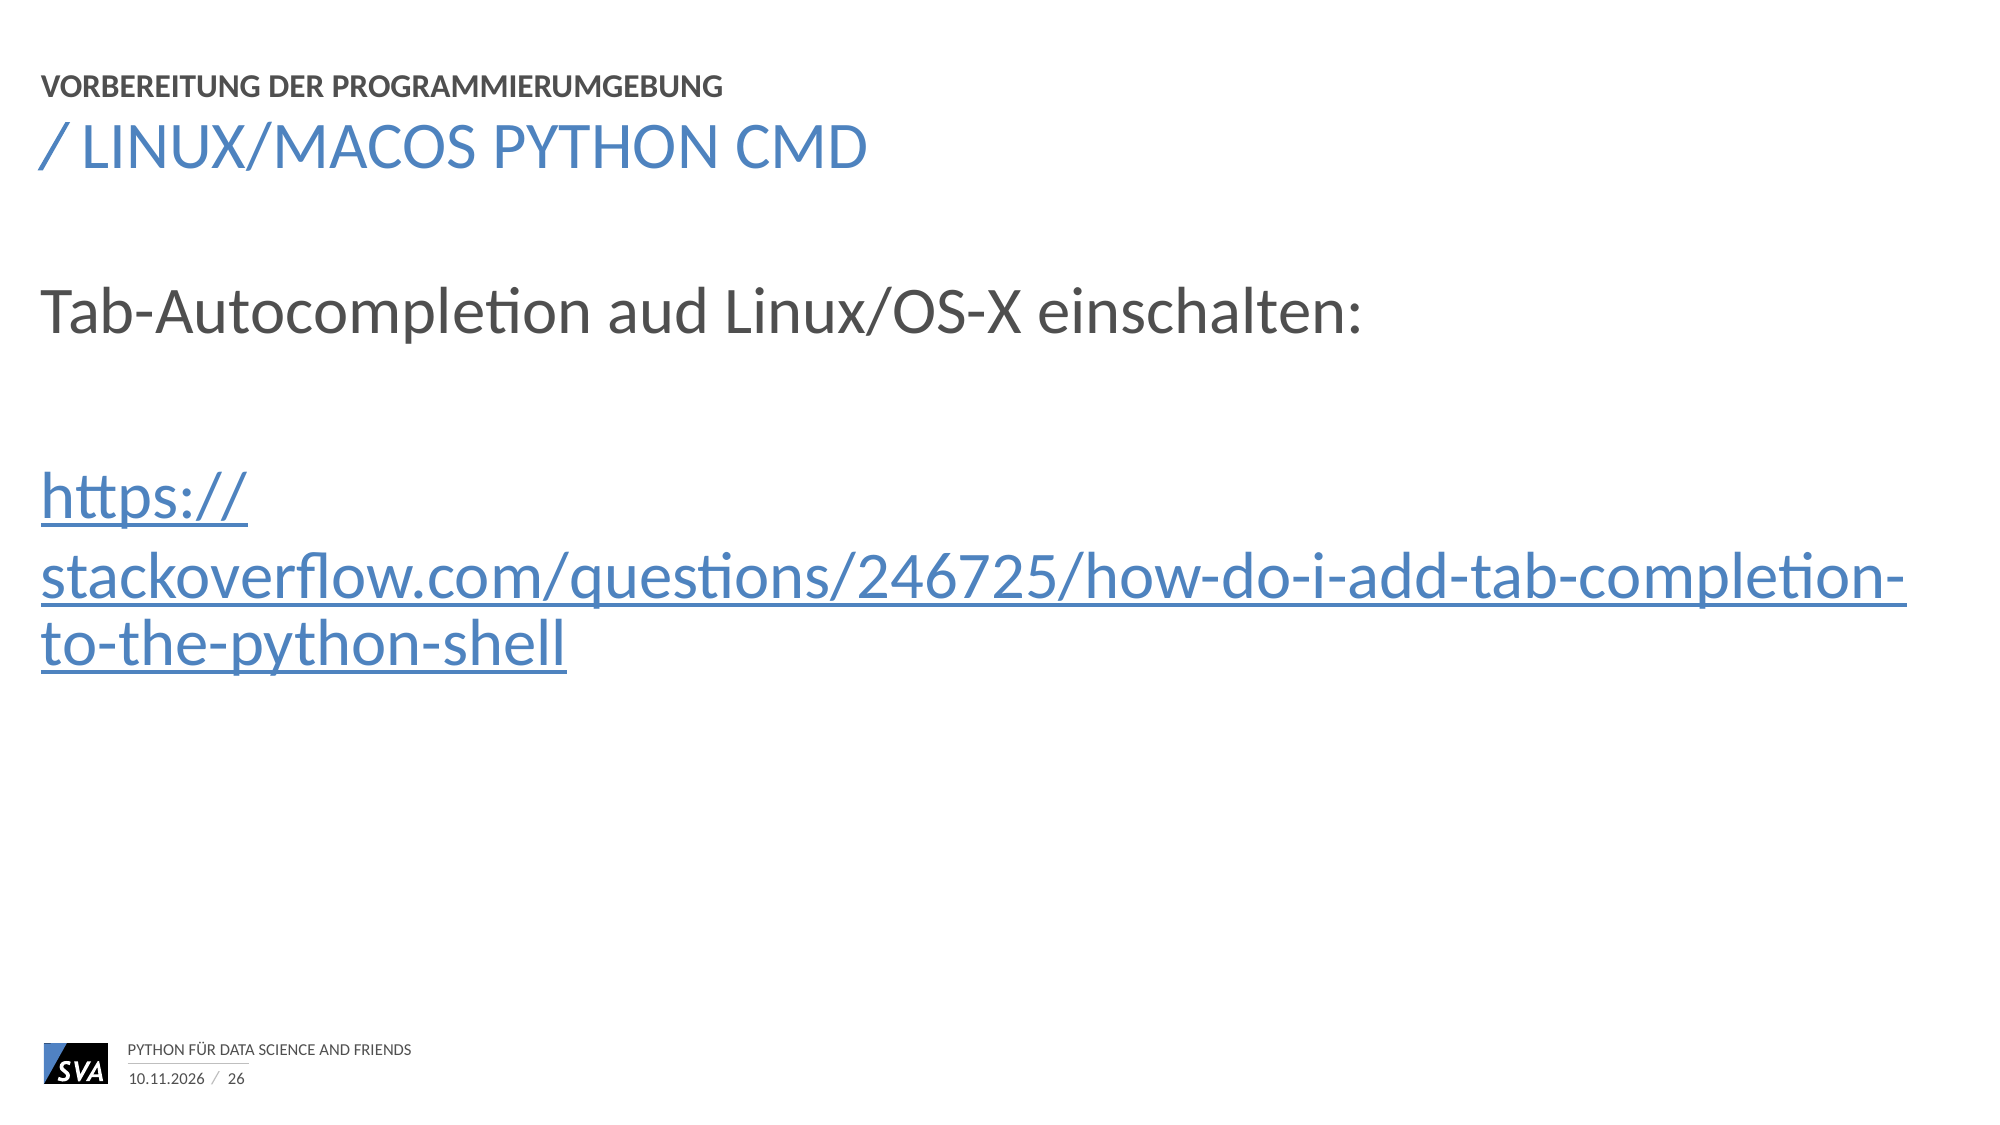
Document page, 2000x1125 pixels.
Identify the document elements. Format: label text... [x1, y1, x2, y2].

list Tab-Autocompletion aud Linux/OS-X einschalten: https://stackoverflow.com/questions/246725/how-do-i-add-tab-completion-to-the-python-shell [40, 267, 1940, 966]
footer Python für Data Science and Friends [127, 1041, 1297, 1059]
title Linux/macOS Python CMD [37, 107, 1957, 250]
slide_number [128, 1068, 207, 1087]
subtitle Vorbereitung der Programmierumgebung [40, 63, 1652, 105]
slide_number 26 [227, 1068, 261, 1087]
